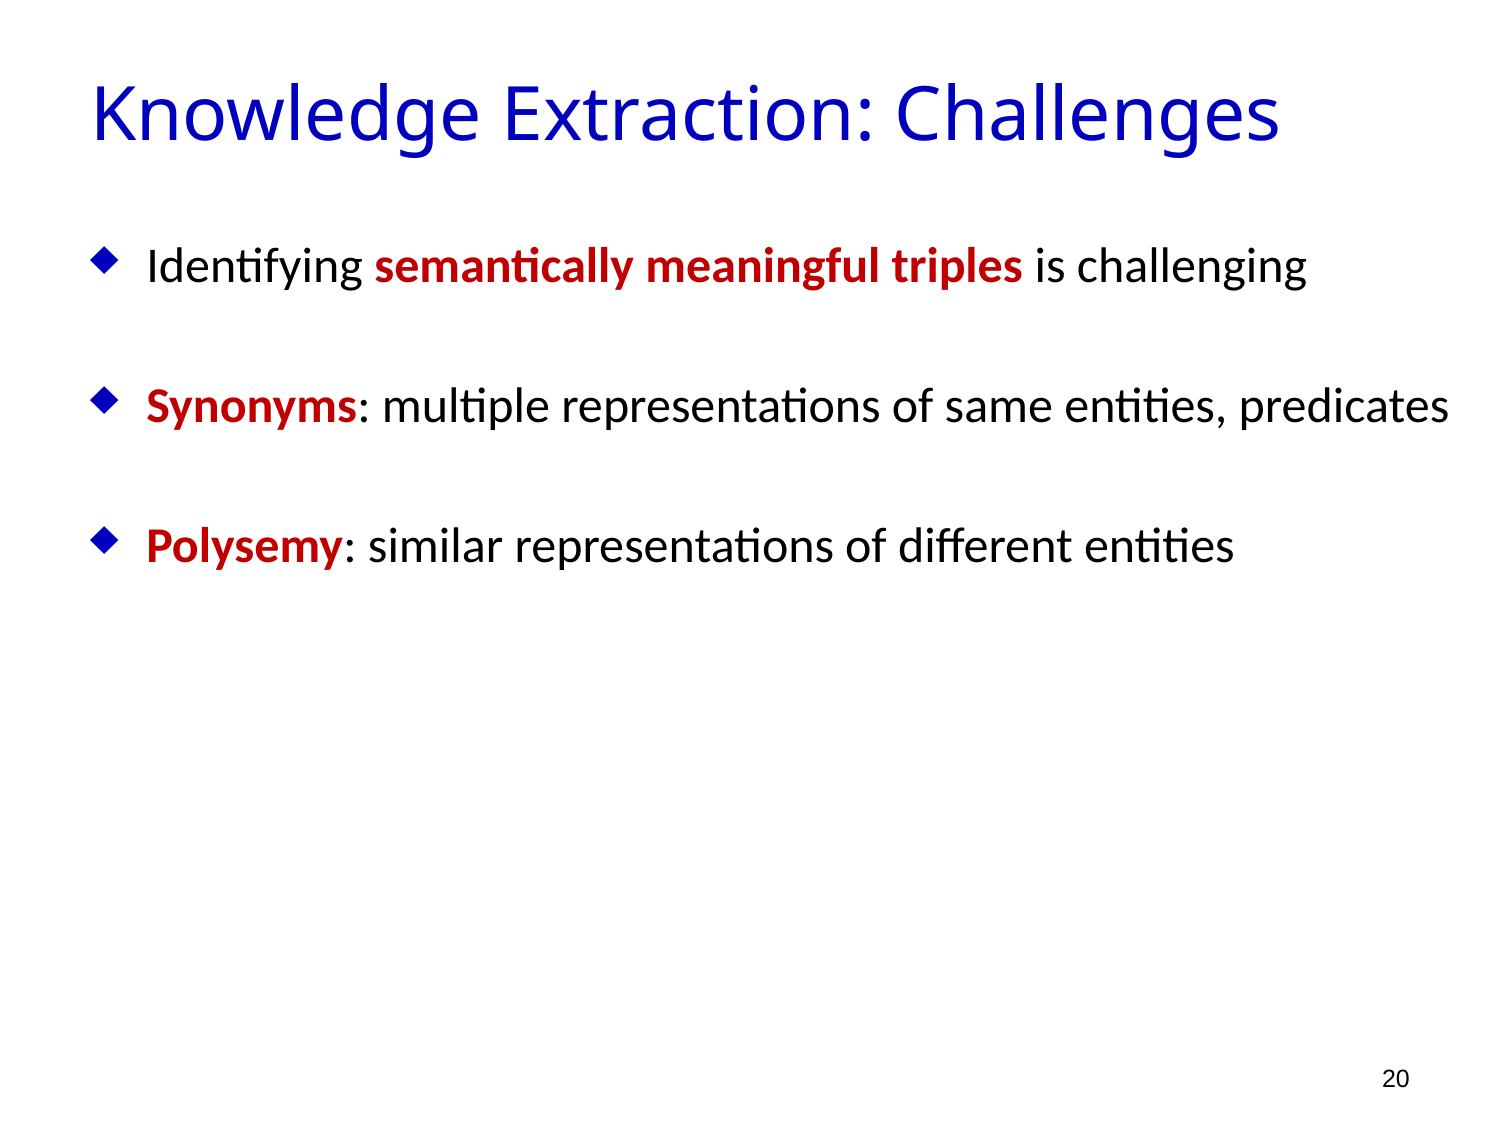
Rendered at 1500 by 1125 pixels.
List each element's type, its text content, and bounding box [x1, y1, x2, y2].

slide_number 20 [1074, 1025, 1425, 1100]
title Knowledge Extraction: Challenges [74, 45, 1500, 176]
list Identifying semantically meaningful triples is challenging Synonyms: multiple representations of same entities, predicates Polysemy: similar representations of different entities [74, 224, 1500, 963]
